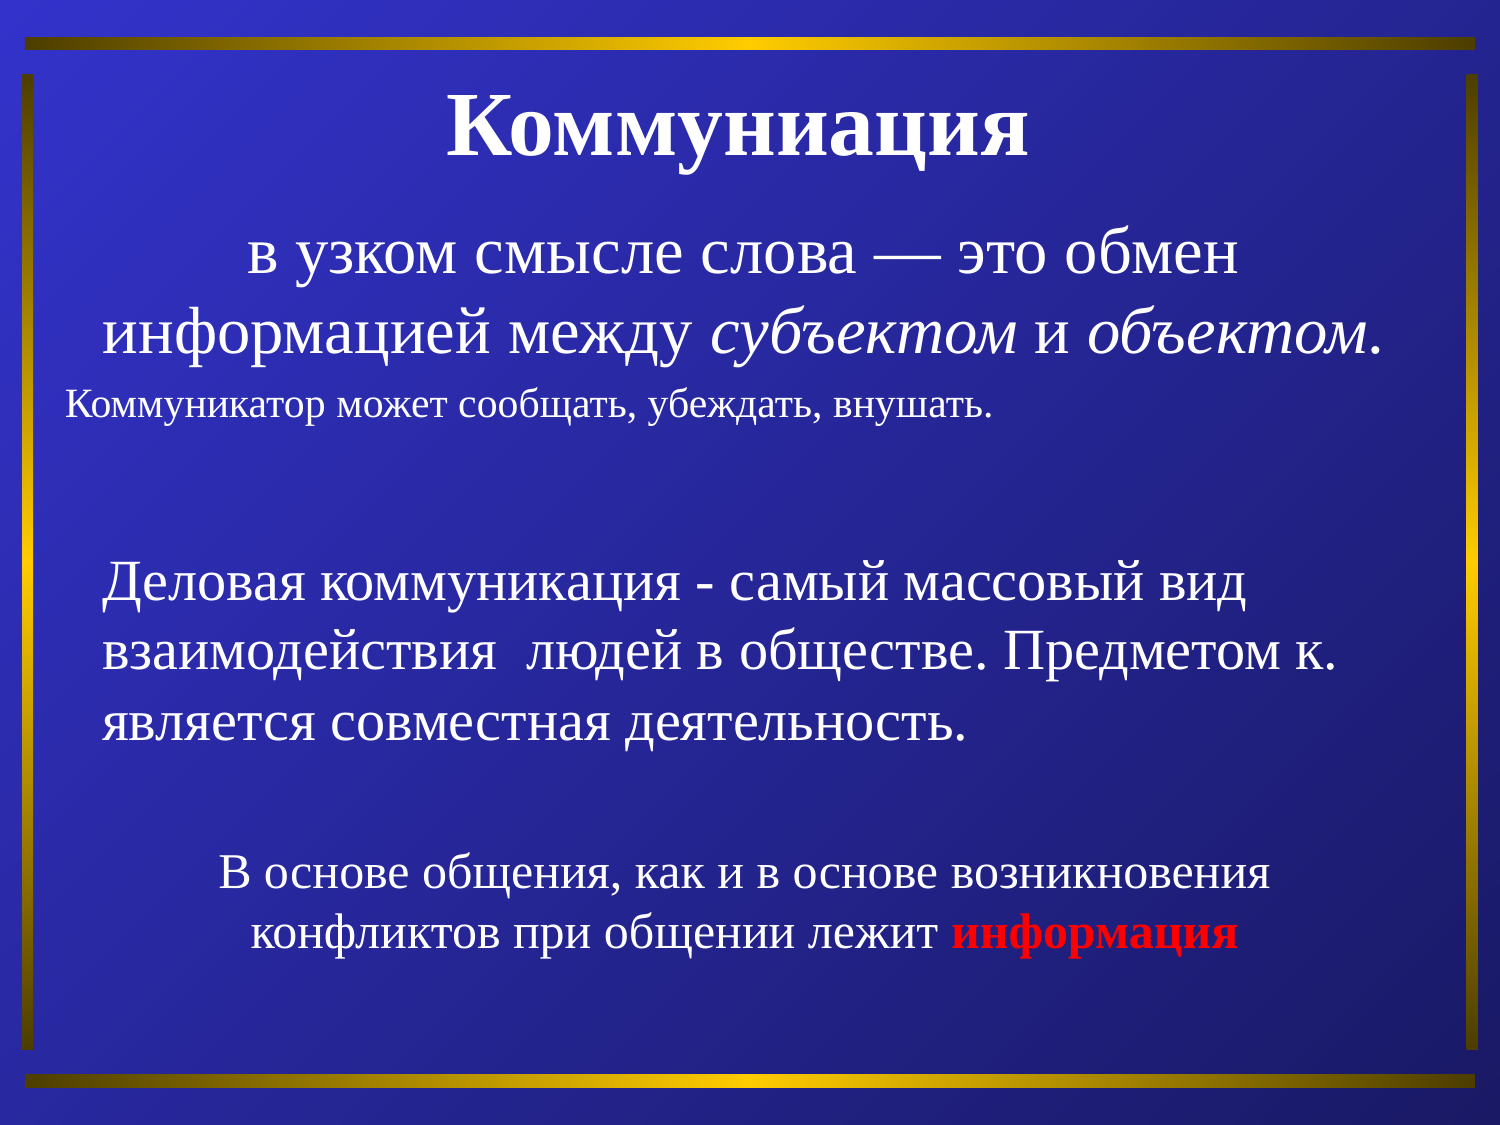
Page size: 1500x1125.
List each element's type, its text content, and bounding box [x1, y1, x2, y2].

list в узком смысле слова — это обмен информацией между субъектом и объектом. Коммуникатор может сообщать, убеждать, внушать. [49, 199, 1438, 514]
text_box В основе общения, как и в основе возникновения конфликтов при общении лежит информация [106, 830, 1383, 966]
text_box Деловая коммуникация - самый массовый вид взаимодействия людей в обществе. Предметом к. является совместная деятельность. [87, 534, 1438, 760]
title Коммуниация [111, 61, 1388, 176]
